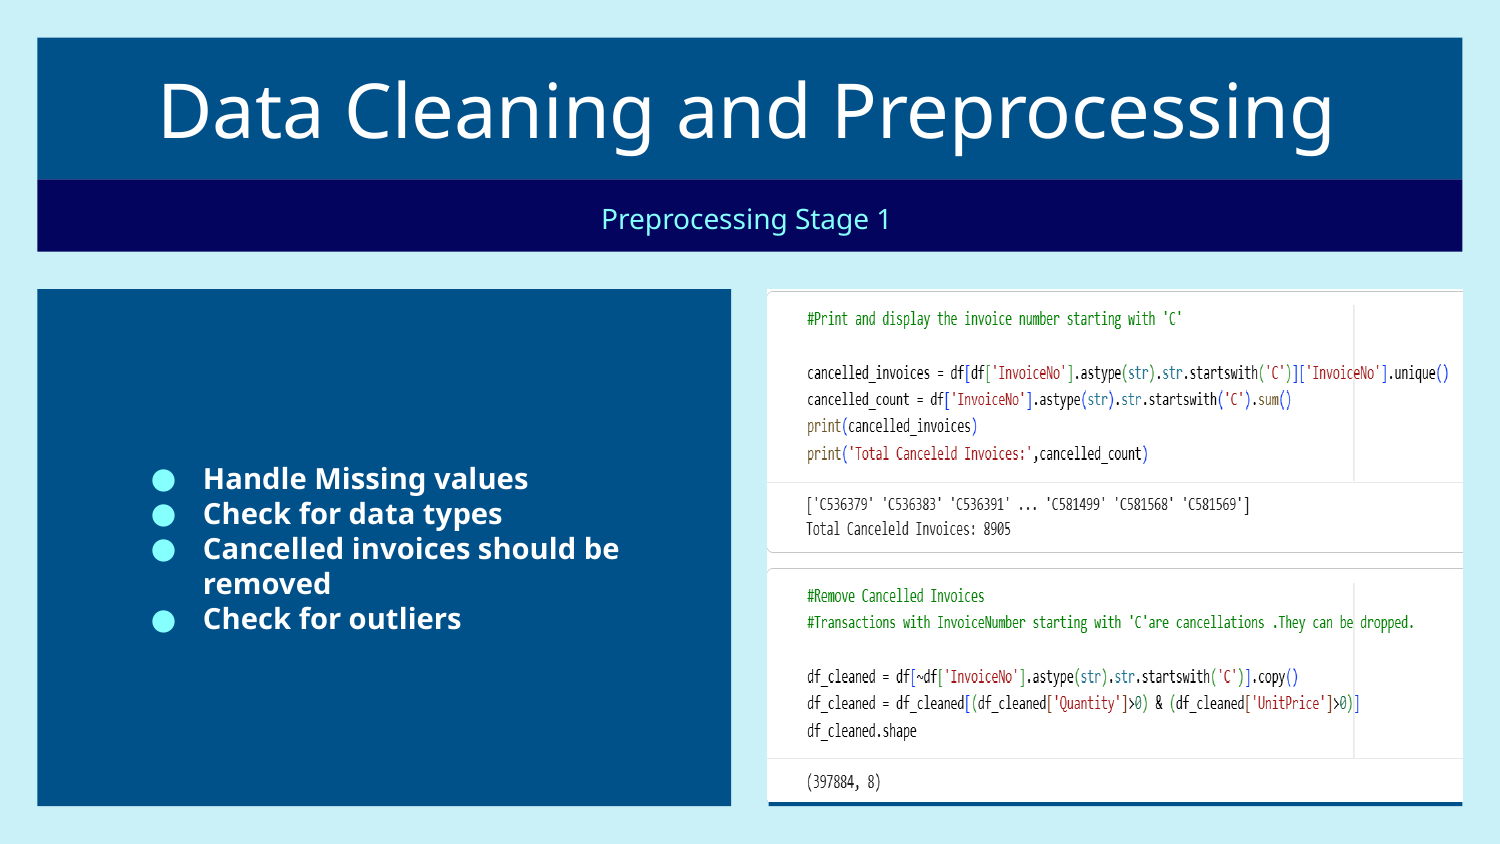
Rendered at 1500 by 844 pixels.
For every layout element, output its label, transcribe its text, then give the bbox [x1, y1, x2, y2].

subtitle Preprocessing Stage 1 [104, 179, 1390, 252]
title Data Cleaning and Preprocessing [104, 37, 1390, 179]
list Handle Missing values Check for data types Cancelled invoices should be removed Check for outliers [112, 352, 656, 744]
picture [767, 289, 1463, 802]
